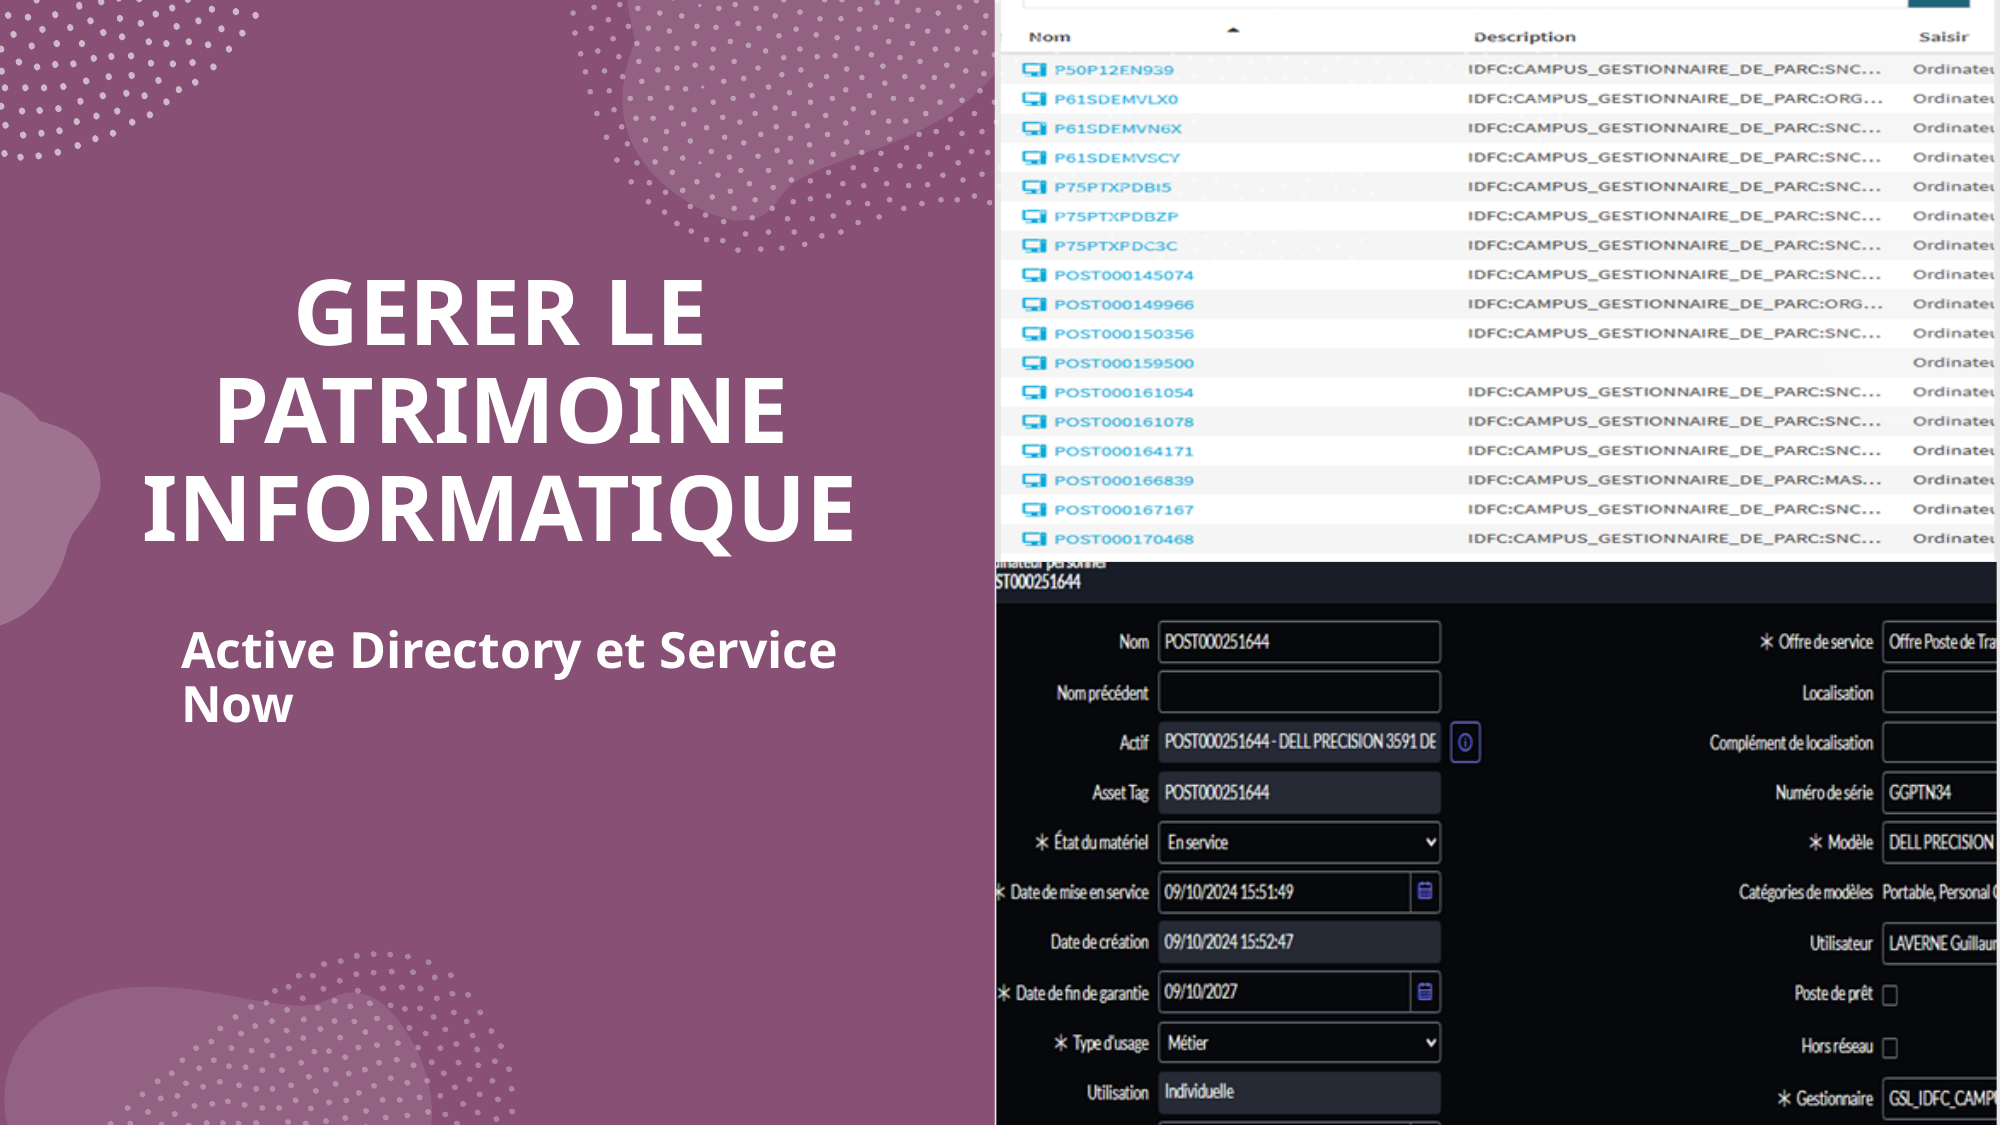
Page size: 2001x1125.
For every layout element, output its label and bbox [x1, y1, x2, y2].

text_box [0, 0, 2000, 1125]
